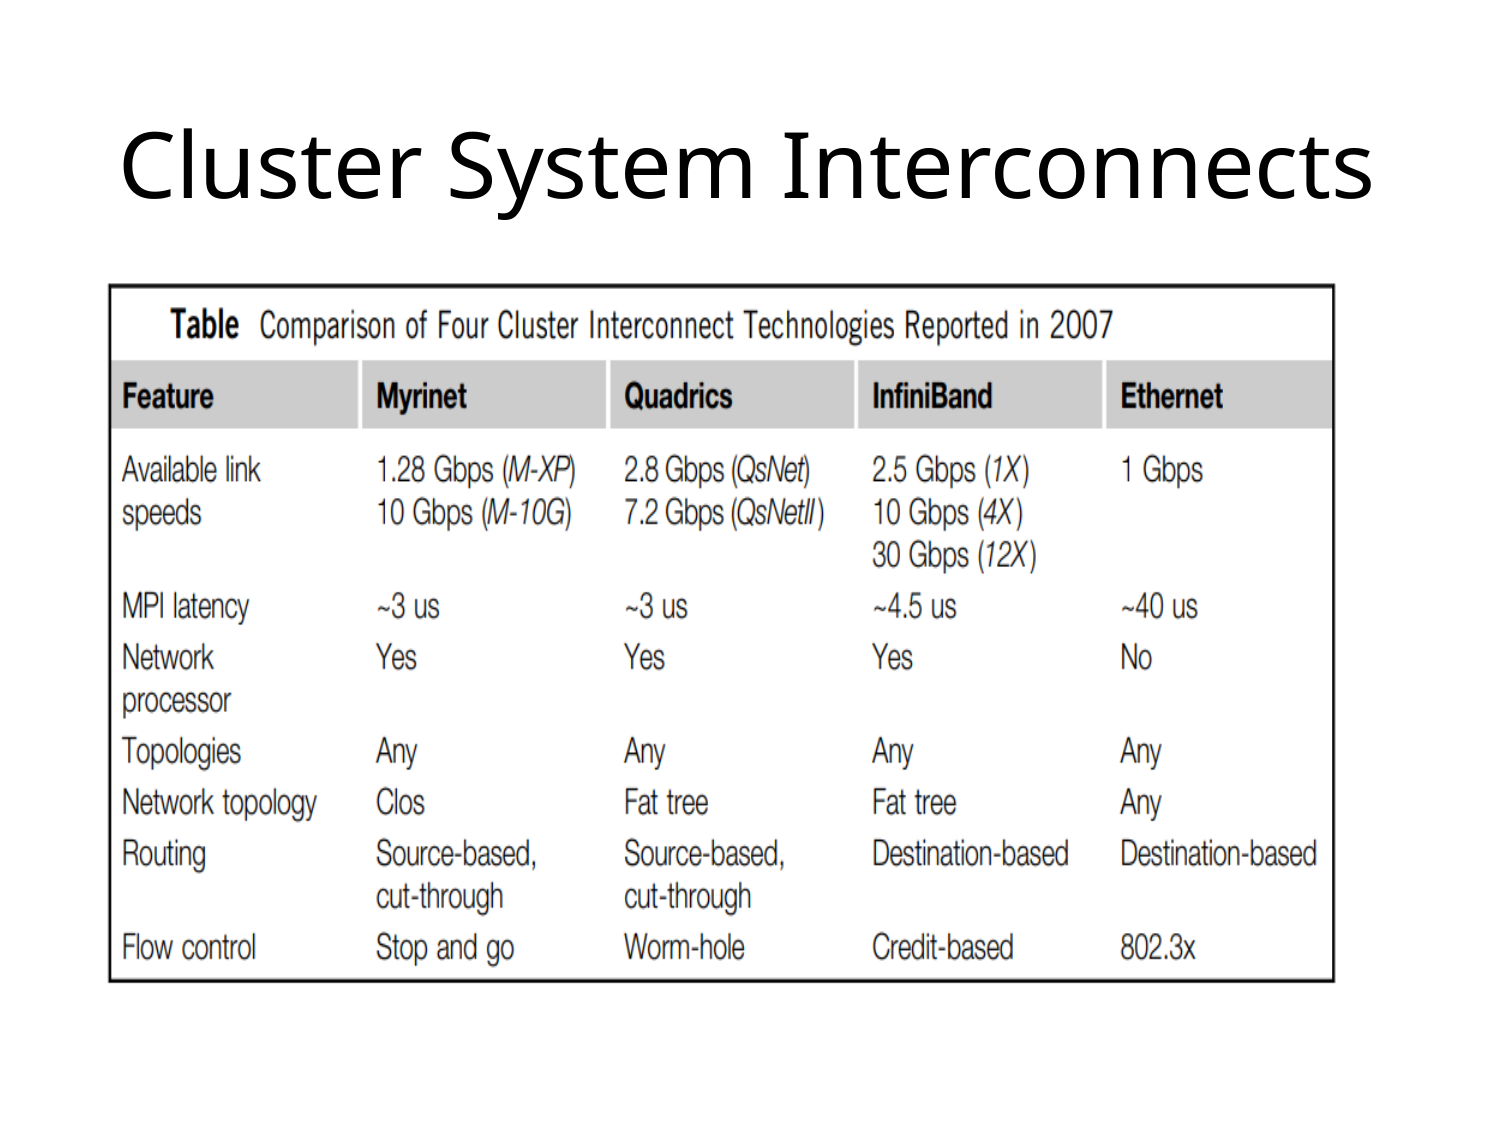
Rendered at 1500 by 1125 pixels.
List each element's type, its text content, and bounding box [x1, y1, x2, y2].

picture [103, 277, 1343, 990]
title Cluster System Interconnects [103, 59, 1397, 278]
